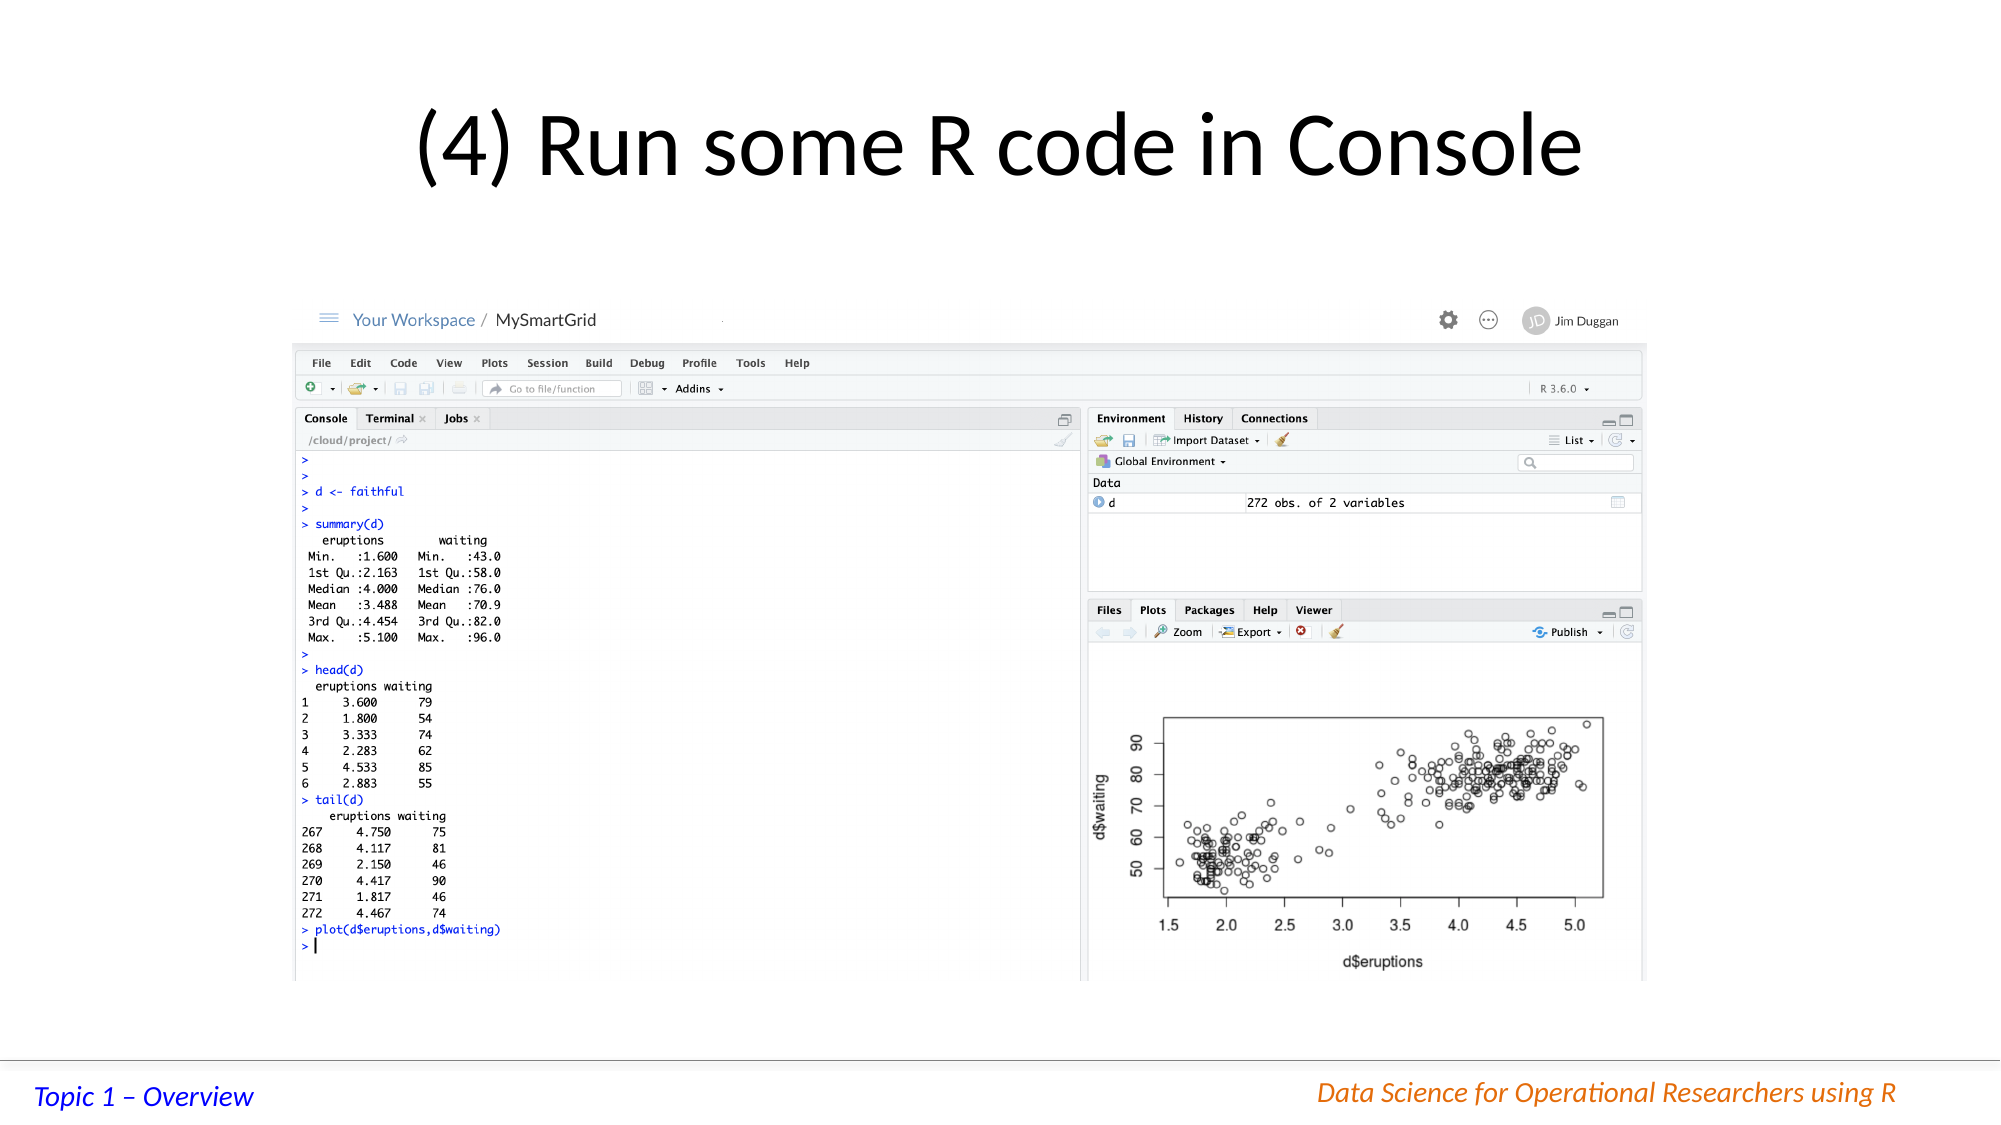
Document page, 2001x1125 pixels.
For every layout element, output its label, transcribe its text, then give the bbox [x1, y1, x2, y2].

title (4) Run some R code in Console [99, 45, 1900, 233]
picture [292, 299, 1648, 982]
